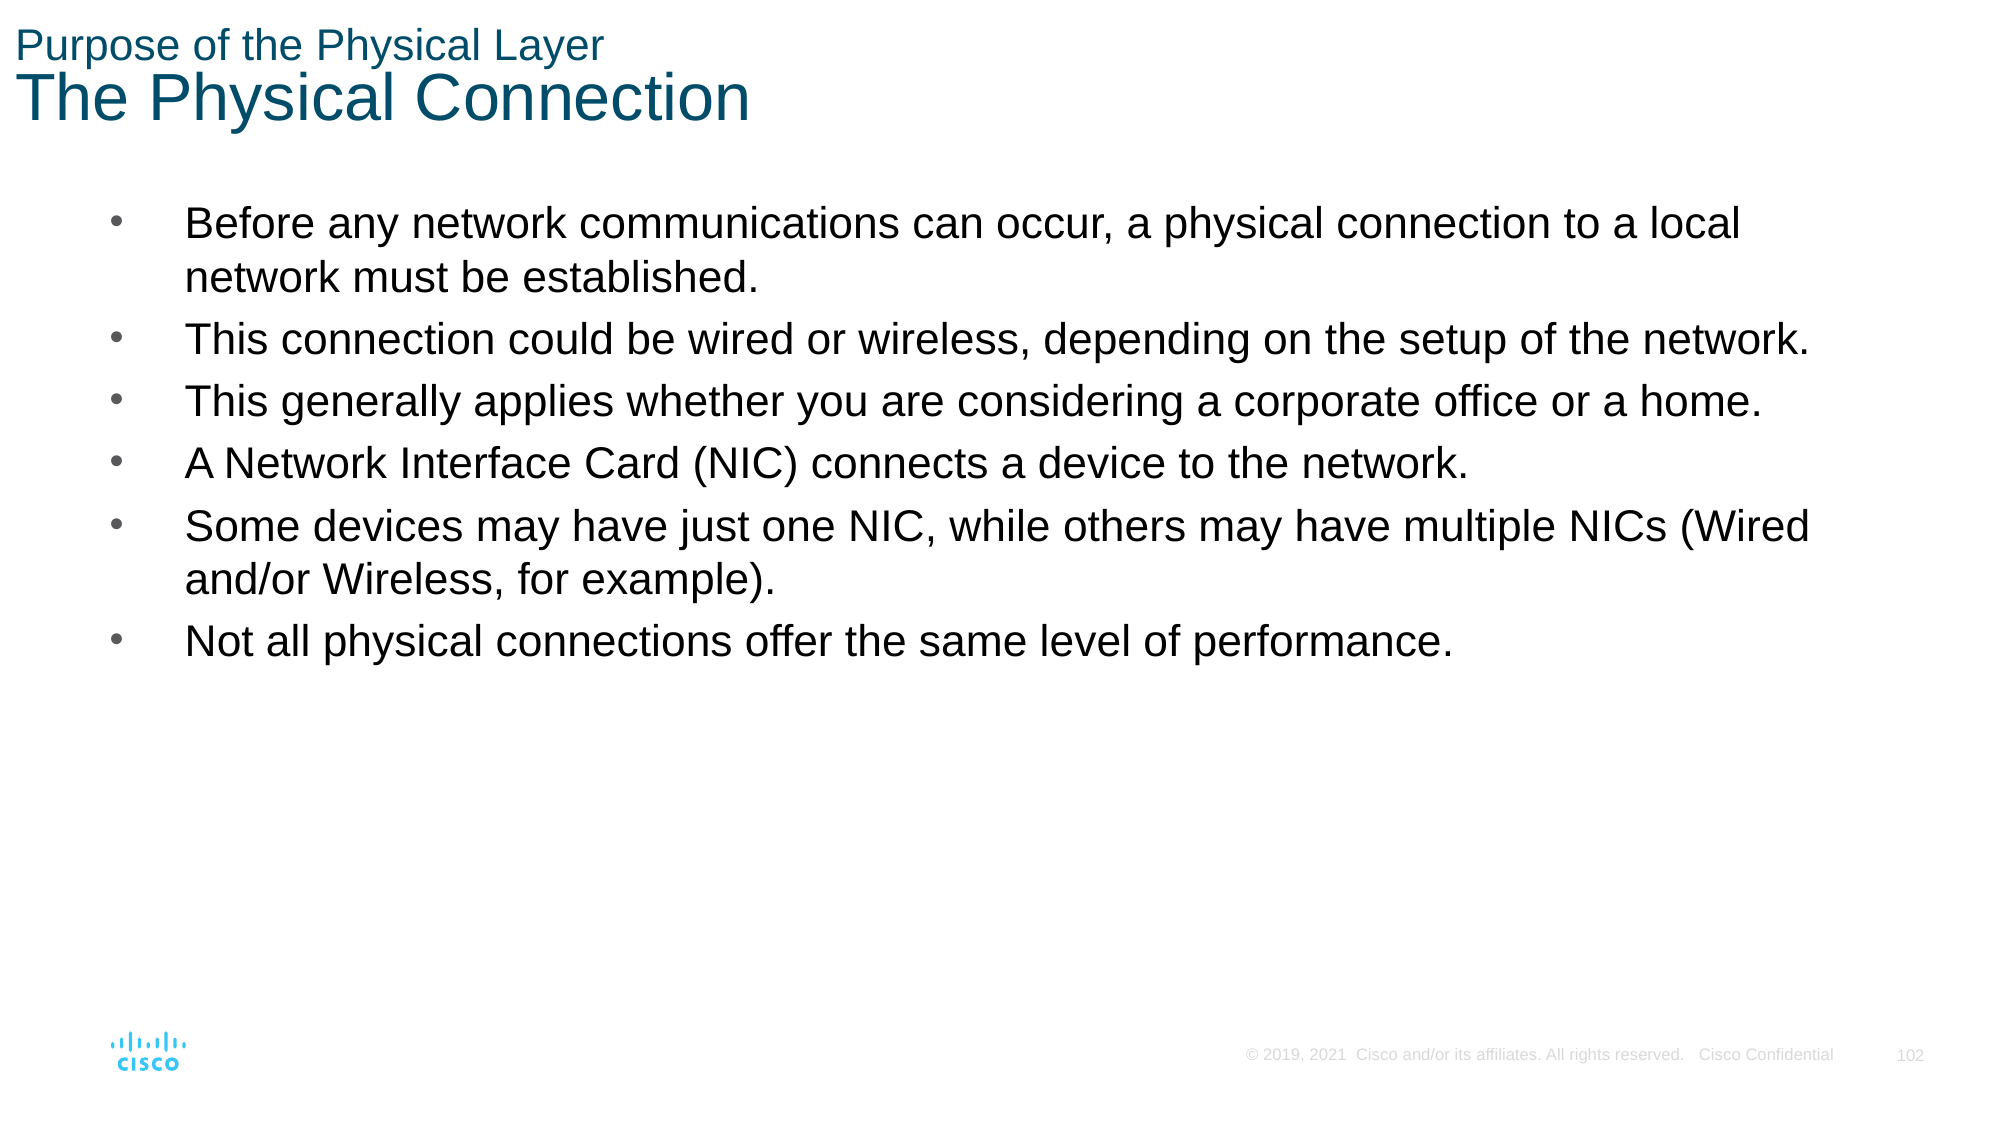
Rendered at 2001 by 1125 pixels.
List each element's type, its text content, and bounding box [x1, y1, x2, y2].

title Purpose of the Physical Layer The Physical Connection [0, 0, 1826, 161]
list Before any network communications can occur, a physical connection to a local network must be established. This connection could be wired or wireless, depending on the setup of the network. This generally applies whether you are considering a corporate office or a home. A Network Interface Card (NIC) connects a device to the network. Some devices may have just one NIC, while others may have multiple NICs (Wired and/or Wireless, for example). Not all physical connections offer the same level of performance. [94, 187, 1906, 860]
